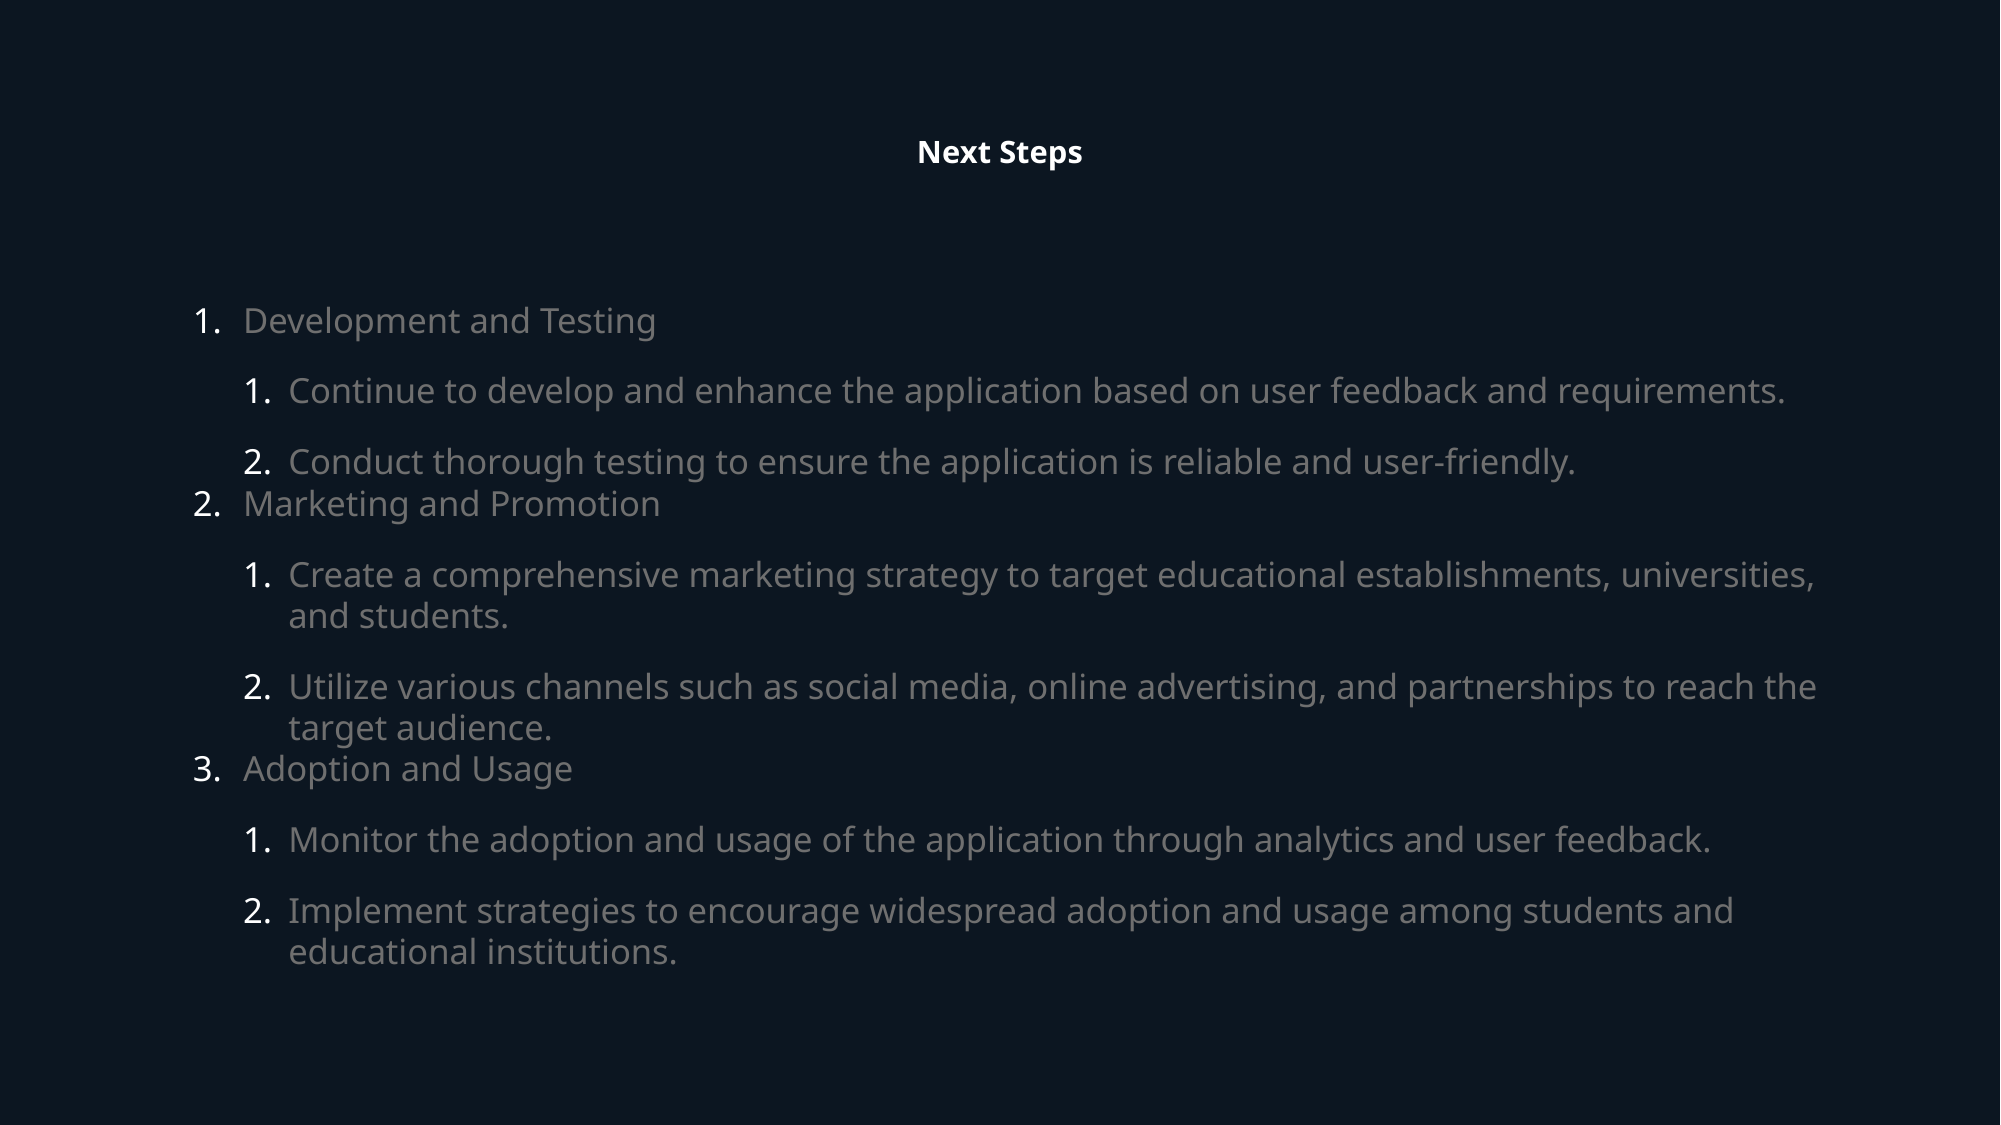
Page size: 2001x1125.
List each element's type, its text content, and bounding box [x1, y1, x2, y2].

title Next Steps [156, 117, 1844, 223]
list Development and Testing Continue to develop and enhance the application based on user feedback and requirements. Conduct thorough testing to ensure the application is reliable and user-friendly. Marketing and Promotion Create a comprehensive marketing strategy to target educational establishments, universities, and students. Utilize various channels such as social media, online advertising, and partnerships to reach the target audience. Adoption and Usage Monitor the adoption and usage of the application through analytics and user feedback. Implement strategies to encourage widespread adoption and usage among students and educational institutions. [156, 283, 1844, 1000]
